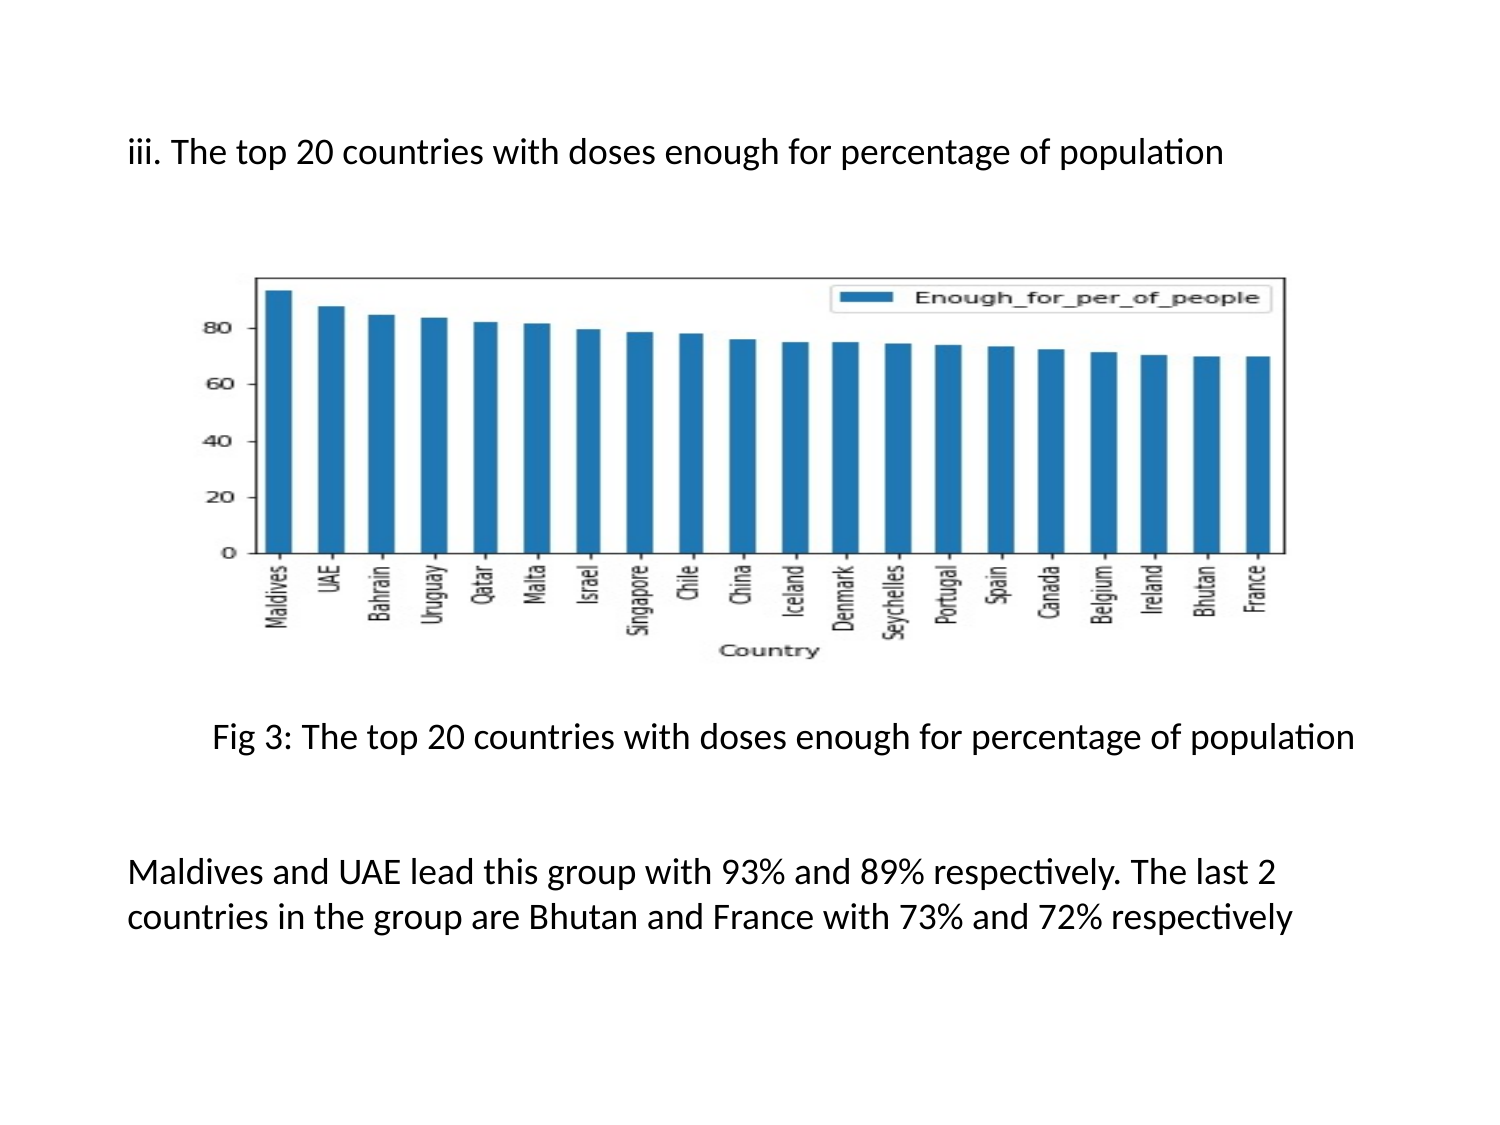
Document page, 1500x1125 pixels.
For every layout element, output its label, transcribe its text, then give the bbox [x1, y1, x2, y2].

text_box iii. The top 20 countries with doses enough for percentage of population Fig 3: The top 20 countries with doses enough for percentage of population Maldives and UAE lead this group with 93% and 89% respectively. The last 2 countries in the group are Bhutan and France with 73% and 72% respectively [112, 74, 1438, 945]
picture [174, 262, 1313, 676]
